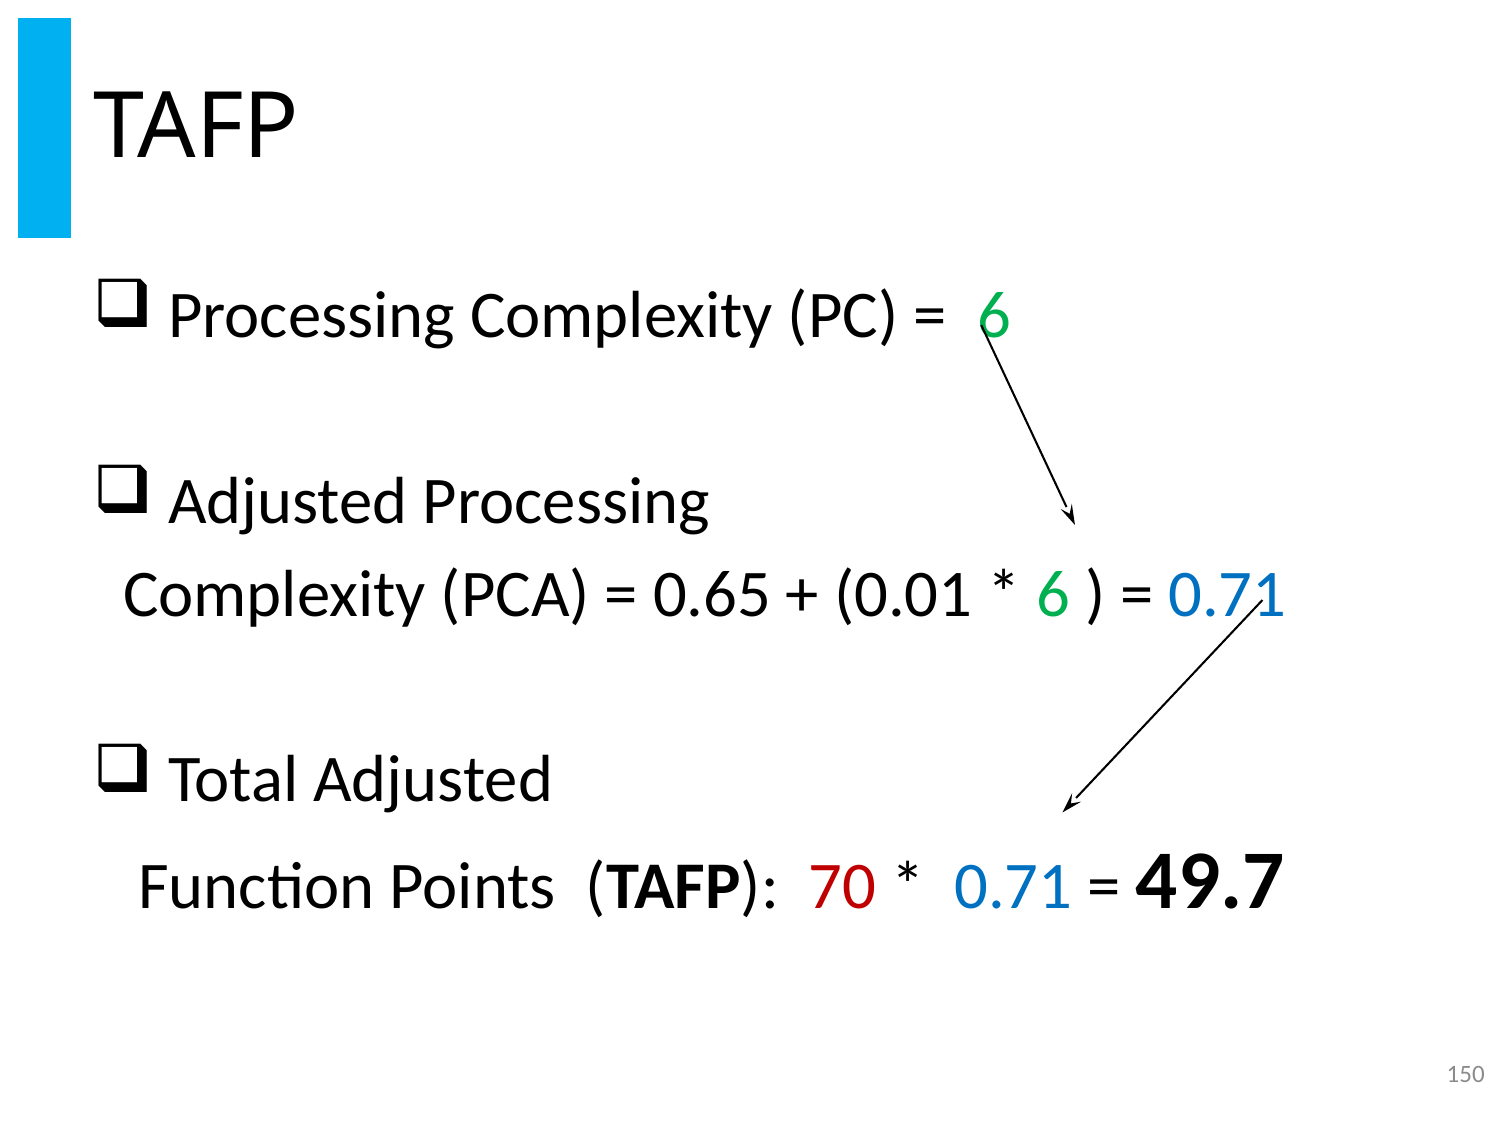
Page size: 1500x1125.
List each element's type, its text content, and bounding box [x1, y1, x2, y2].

list Processing Complexity (PC) = 6 Adjusted Processing Complexity (PCA) = 0.65 + (0.01 * 6 ) = 0.71 Total Adjusted Function Points (TAFP): 70 * 0.71 = 49.7 [78, 272, 1443, 1070]
text_box [1062, 793, 1082, 813]
slide_number 150 [1162, 1042, 1500, 1103]
text_box [1060, 503, 1075, 526]
title TAFP [78, 19, 1443, 237]
